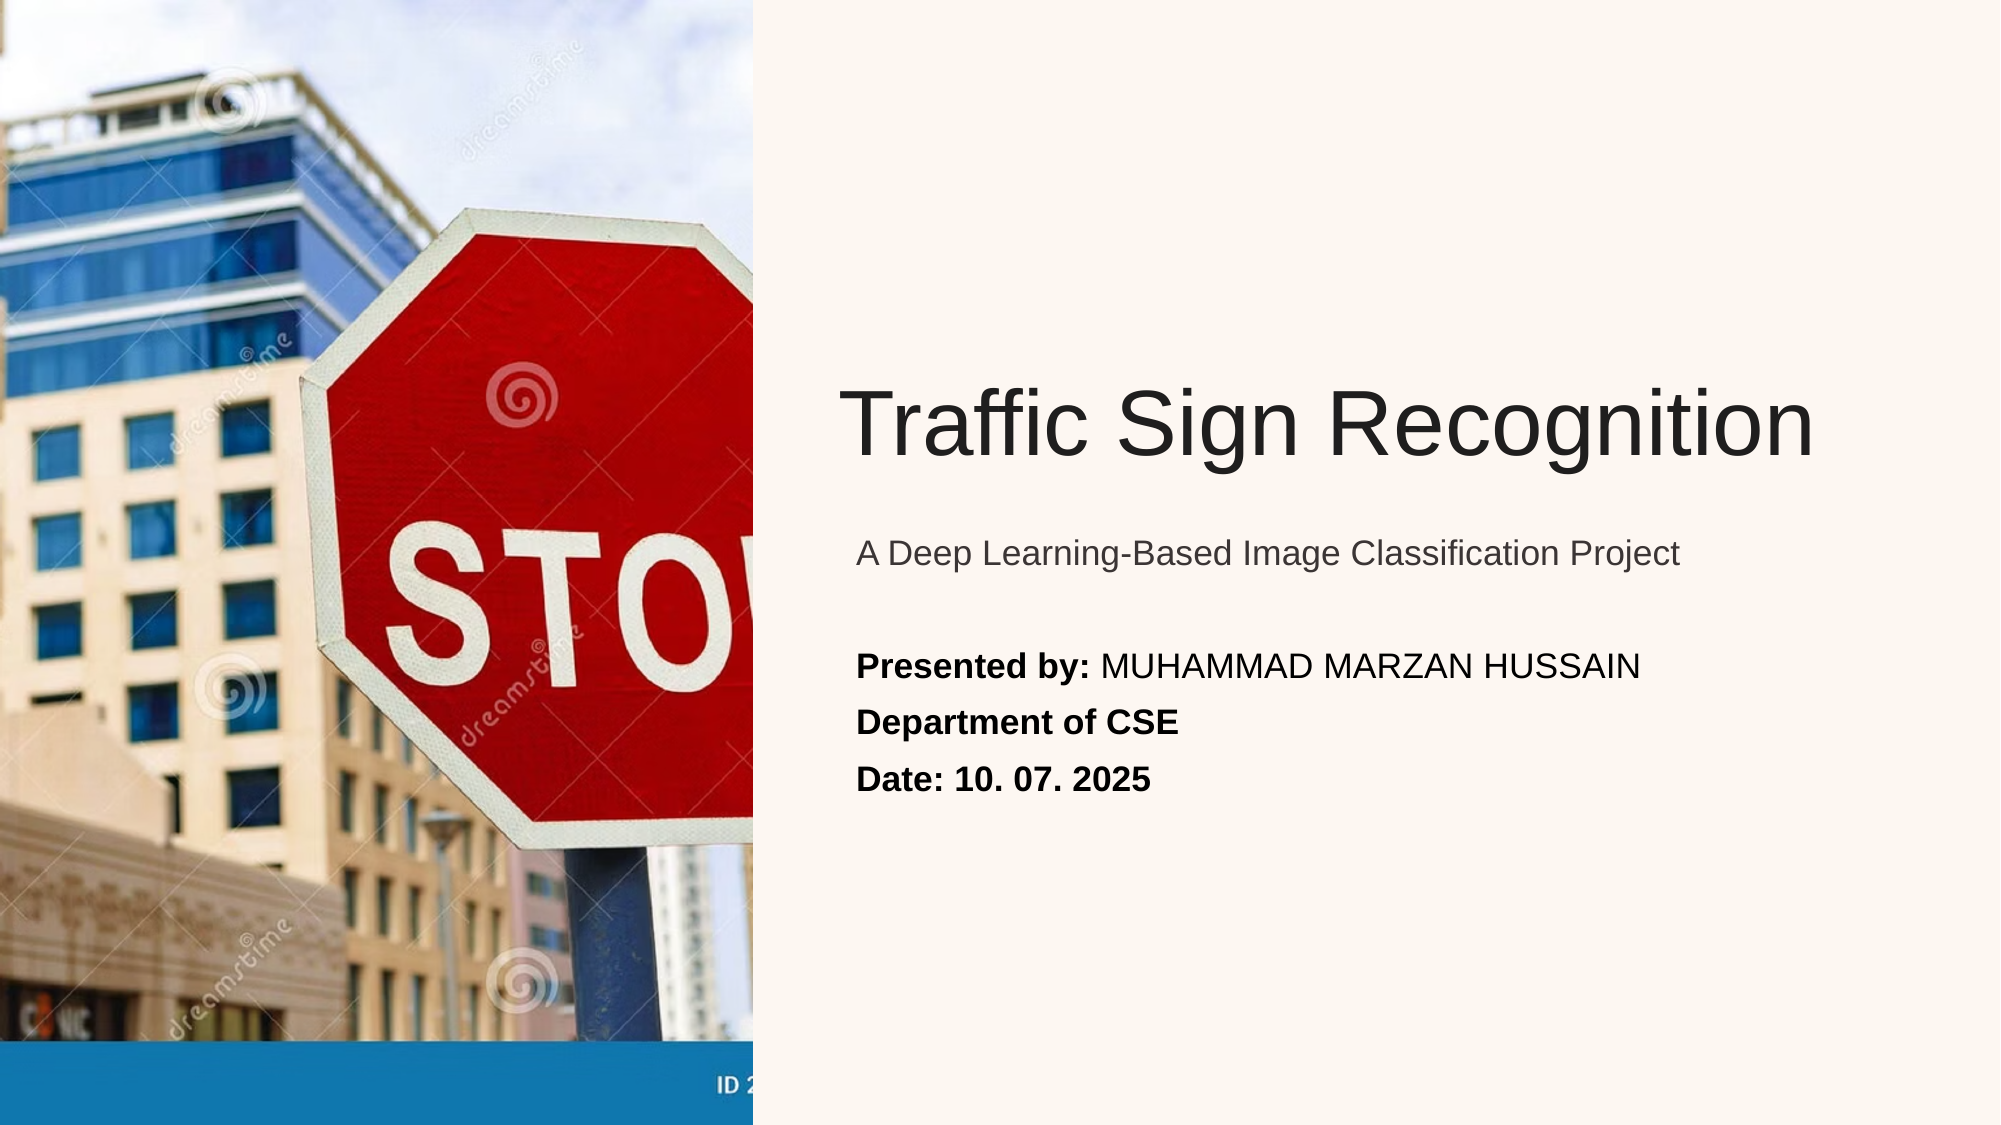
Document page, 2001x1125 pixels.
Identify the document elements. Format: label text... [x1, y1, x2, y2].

text_box Traffic Sign Recognition [823, 349, 1865, 482]
text_box A Deep Learning-Based Image Classification Project Presented by: MUHAMMAD MARZAN HUSSAIN Department of CSE Date: 10. 07. 2025 [841, 509, 1842, 862]
picture [0, 0, 753, 1125]
